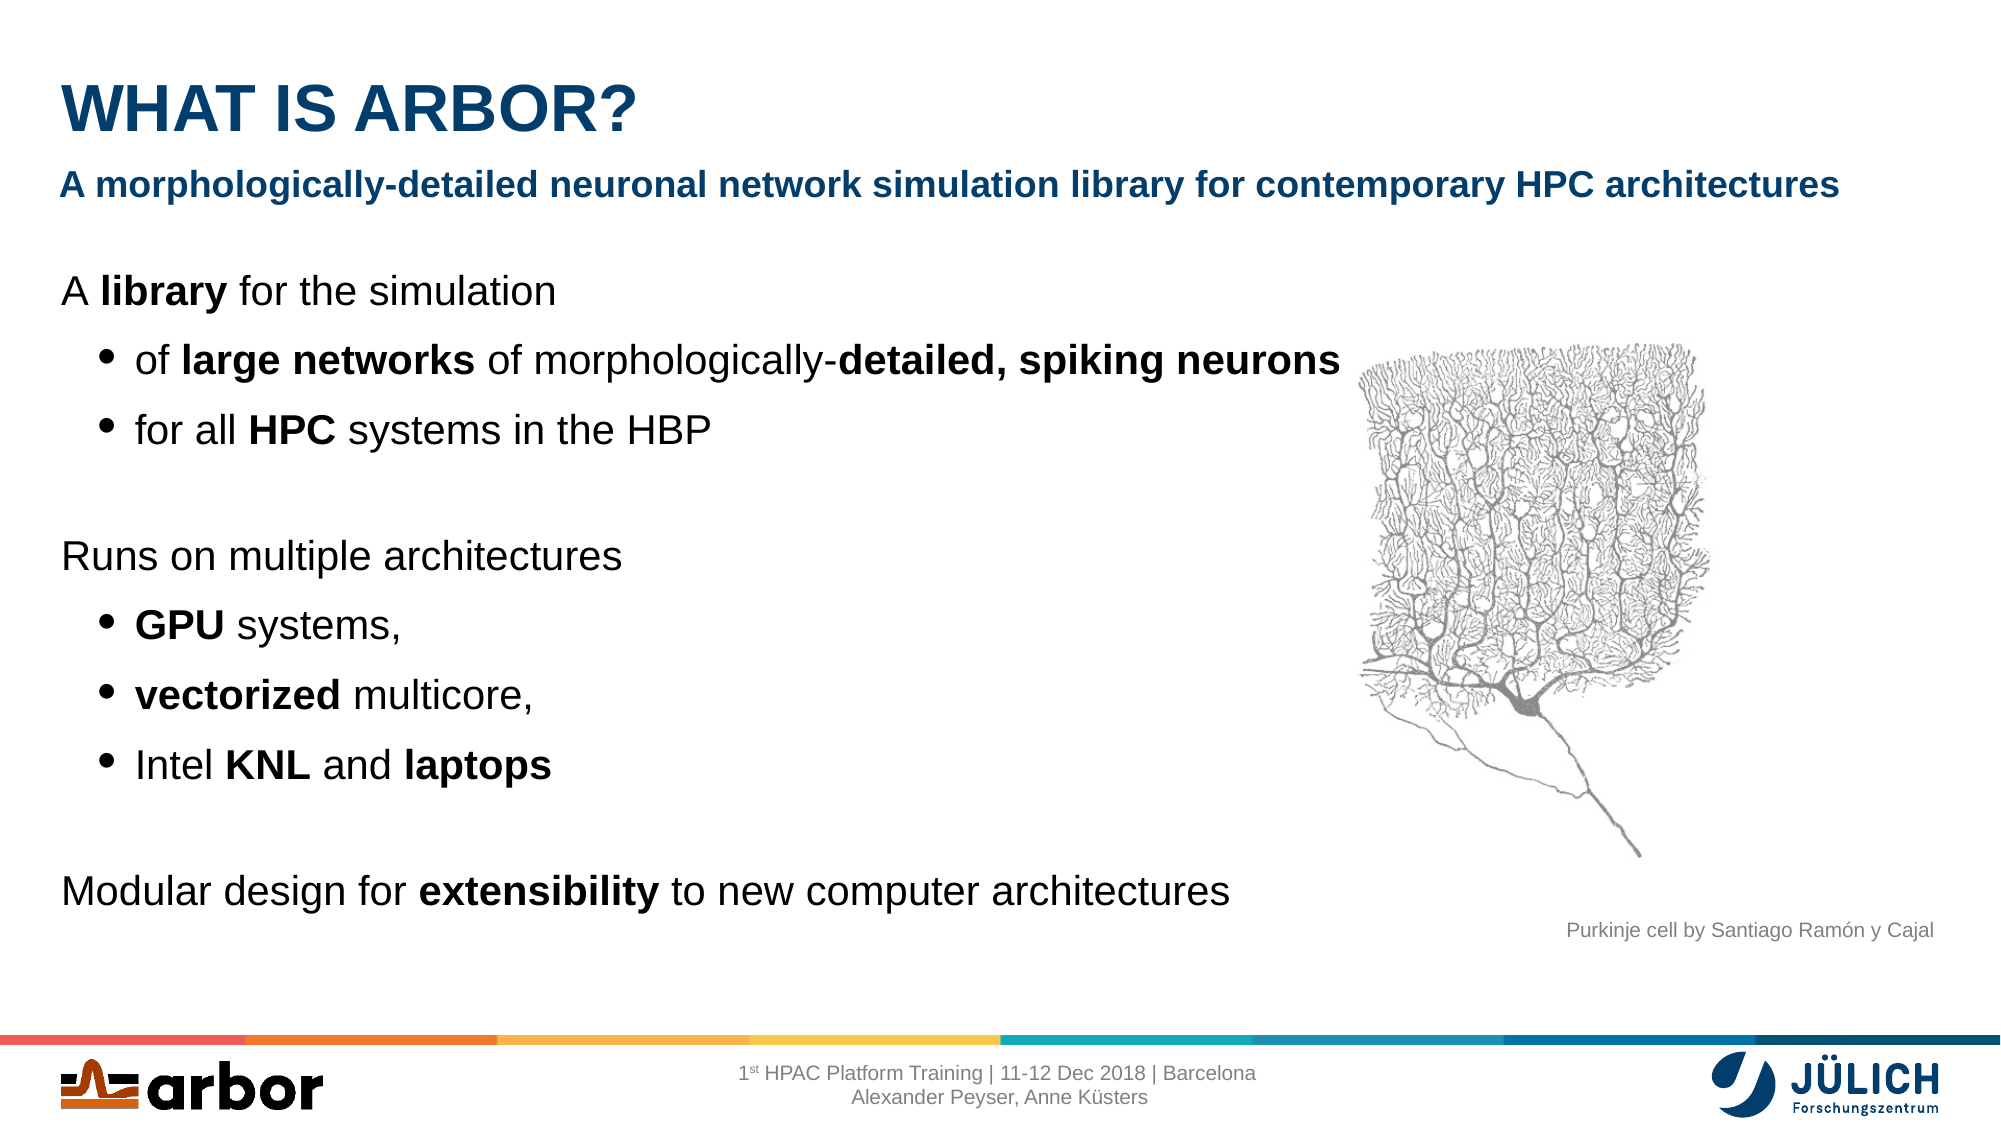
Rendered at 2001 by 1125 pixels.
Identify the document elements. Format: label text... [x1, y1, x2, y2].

text_box Purkinje cell by Santiago Ramón y Cajal [1551, 909, 1950, 950]
list A morphologically-detailed neuronal network simulation library for contemporary HPC architectures [58, 154, 1937, 238]
picture [0, 1035, 1503, 1045]
list A library for the simulation of large networks of morphologically-detailed, spiking neurons for all HPC systems in the HBP Runs on multiple architectures GPU systems, vectorized multicore, Intel KNL and laptops Modular design for extensibility to new computer architectures [60, 256, 1940, 948]
picture [61, 1059, 323, 1110]
picture [1342, 338, 1716, 860]
title what is arbor? [60, 53, 1940, 238]
